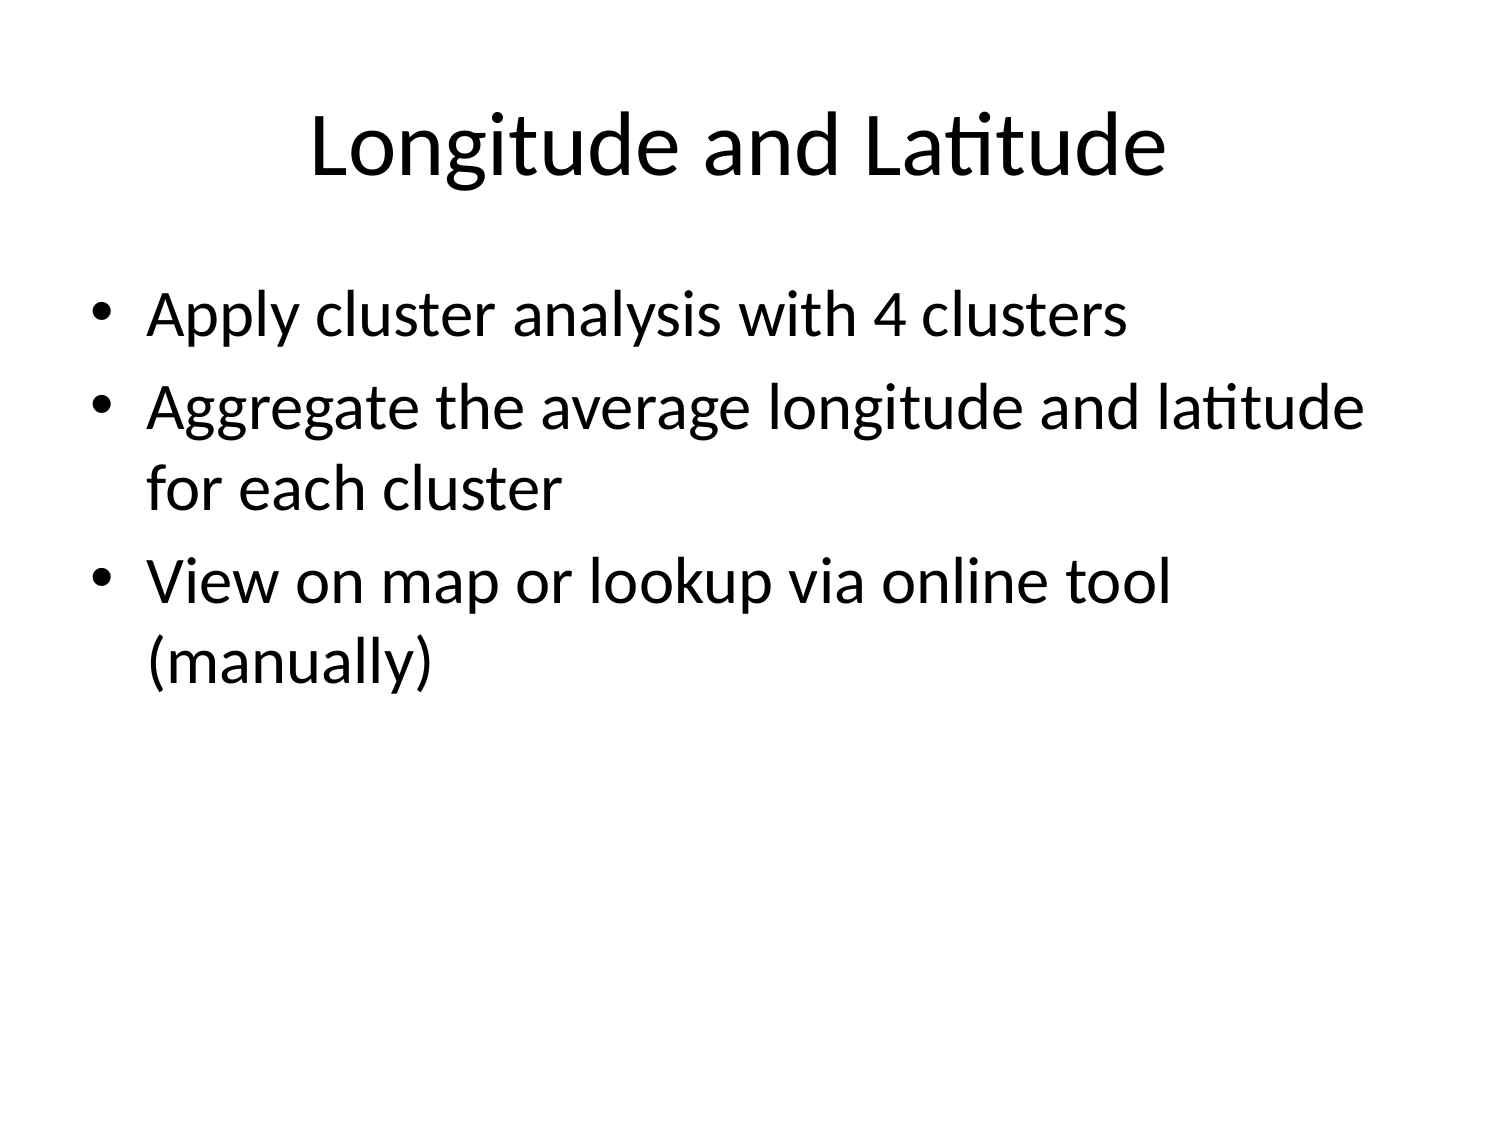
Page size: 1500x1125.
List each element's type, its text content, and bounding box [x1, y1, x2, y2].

title Longitude and Latitude [75, 45, 1425, 233]
list Apply cluster analysis with 4 clusters Aggregate the average longitude and latitude for each cluster View on map or lookup via online tool (manually) [75, 262, 1425, 1005]
